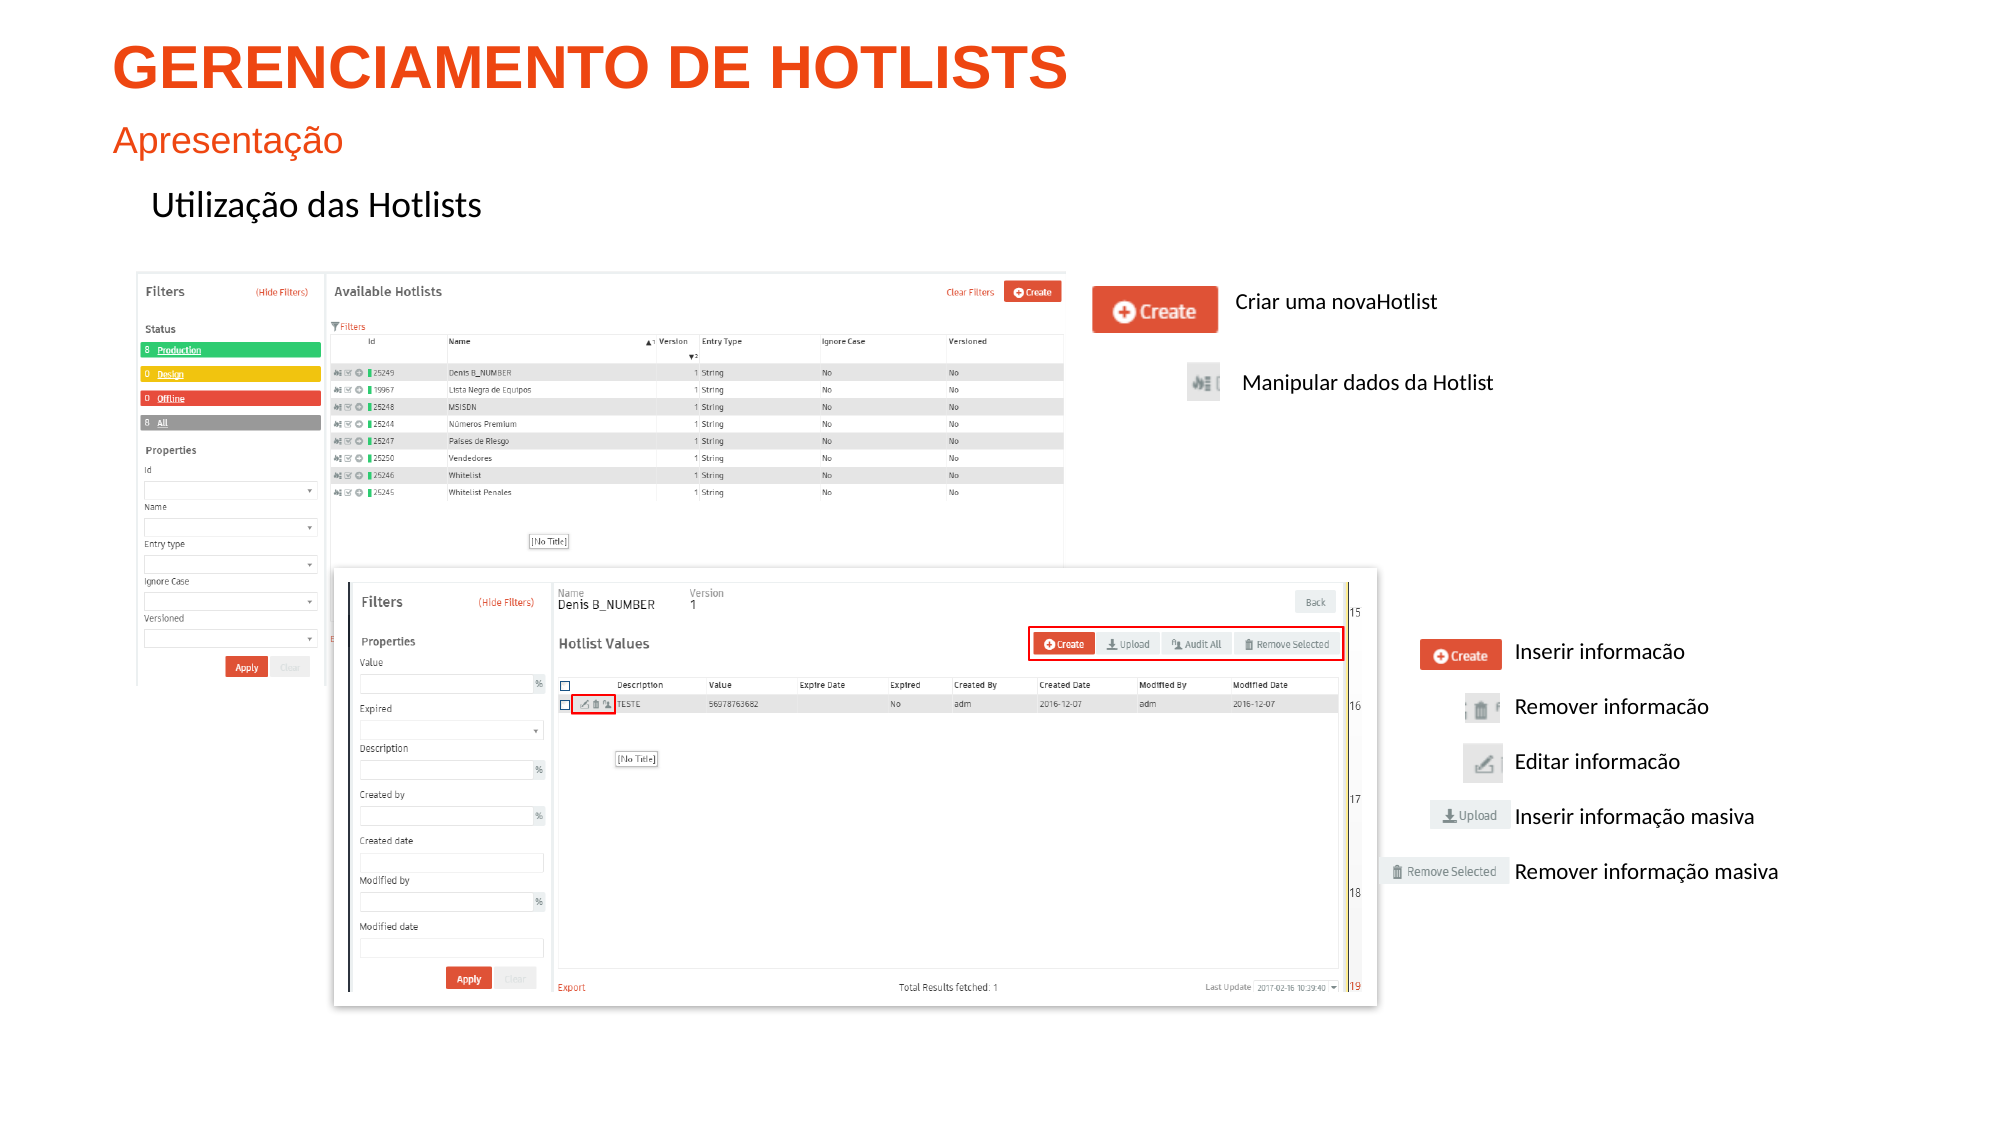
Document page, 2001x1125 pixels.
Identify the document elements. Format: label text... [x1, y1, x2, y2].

picture [1091, 286, 1220, 333]
text_box Utilização das Hotlists [136, 173, 1610, 233]
picture [1463, 743, 1503, 783]
picture [1429, 800, 1512, 830]
picture [1379, 857, 1510, 884]
picture [1186, 362, 1220, 401]
text_box Inserir informacão Remover informacão Editar informacão Inserir informação masiva Remover informação masiva [1499, 629, 1912, 919]
picture [1465, 693, 1500, 724]
text_box Manipular dados da Hotlist [1227, 360, 1510, 403]
picture [136, 271, 1363, 992]
text_box Gerenciamento de hotlists [97, 28, 1866, 104]
text_box Apresentação [97, 104, 1867, 173]
picture [1419, 639, 1503, 670]
text_box Criar uma novaHotlist [1220, 279, 1454, 322]
